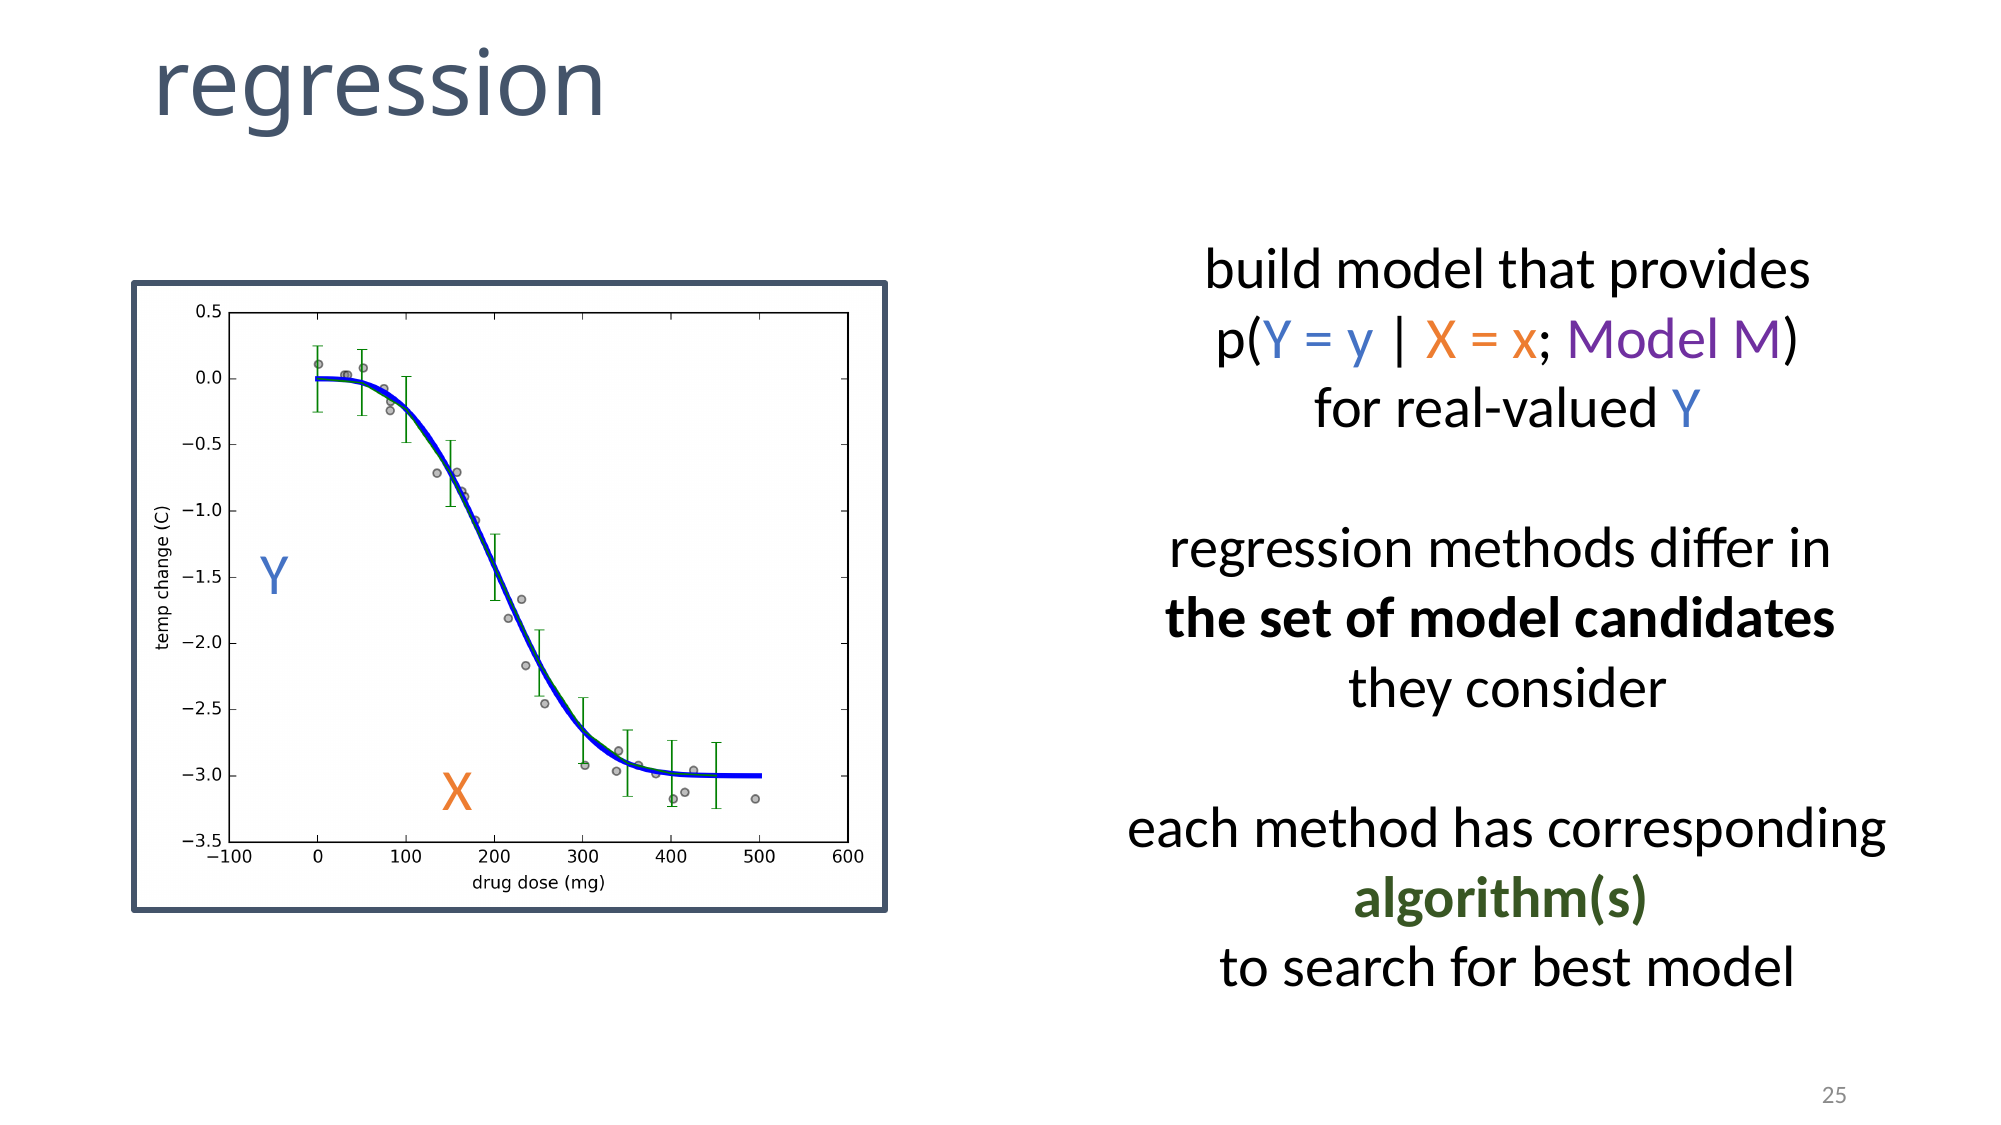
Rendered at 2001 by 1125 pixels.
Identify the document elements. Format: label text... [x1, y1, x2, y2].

picture [137, 286, 883, 908]
title regression [137, 2, 1863, 170]
slide_number 25 [1412, 1064, 1863, 1124]
list build model that provides p(Y = y | X = x; Model M) for real-valued Y regression methods differ in the set of model candidates they consider each method has corresponding algorithm(s) to search for best model [1034, 189, 1982, 1040]
